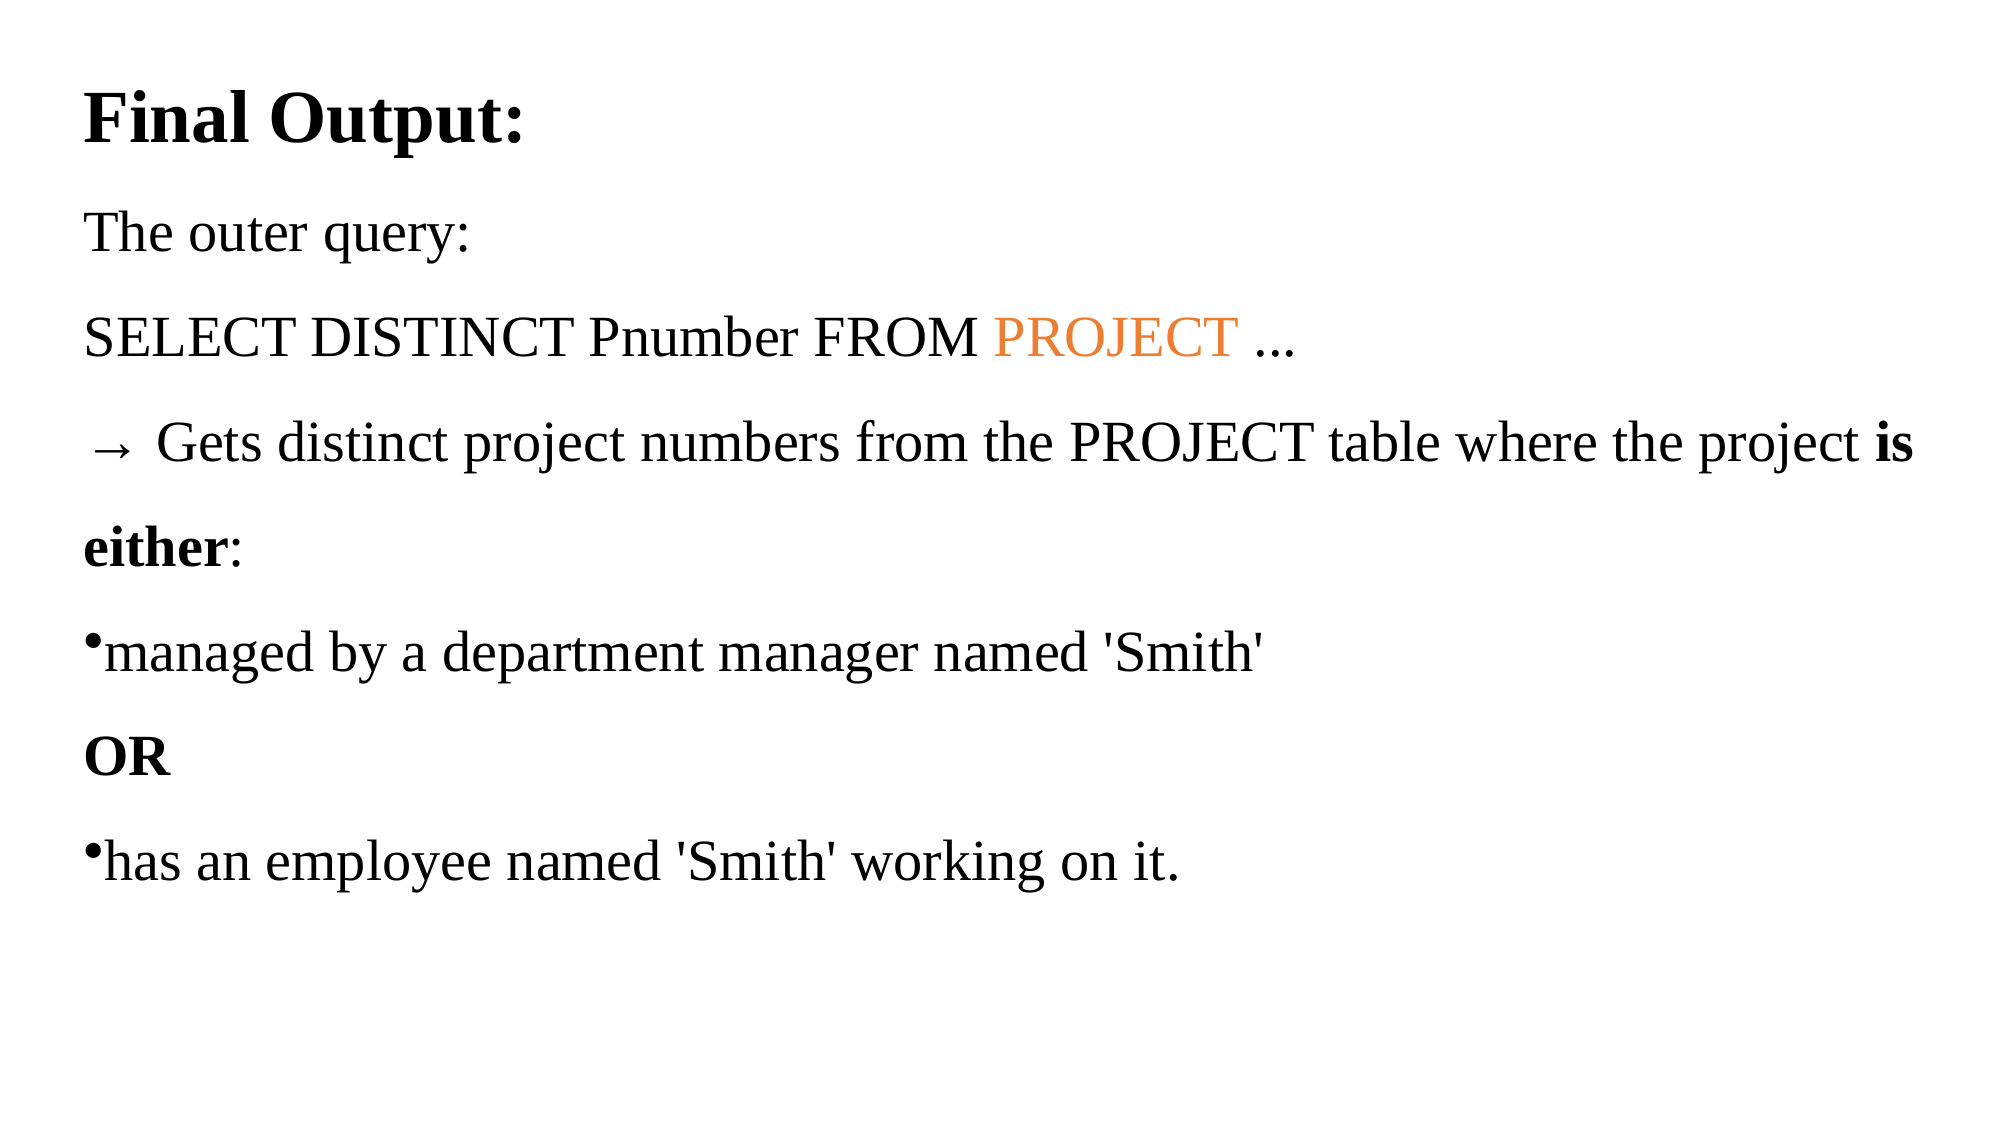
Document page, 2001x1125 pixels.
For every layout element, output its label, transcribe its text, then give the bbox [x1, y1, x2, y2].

list Final Output: The outer query: SELECT DISTINCT Pnumber FROM PROJECT ... → Gets distinct project numbers from the PROJECT table where the project is either: managed by a department manager named 'Smith' OR has an employee named 'Smith' working on it. [68, 15, 1952, 946]
